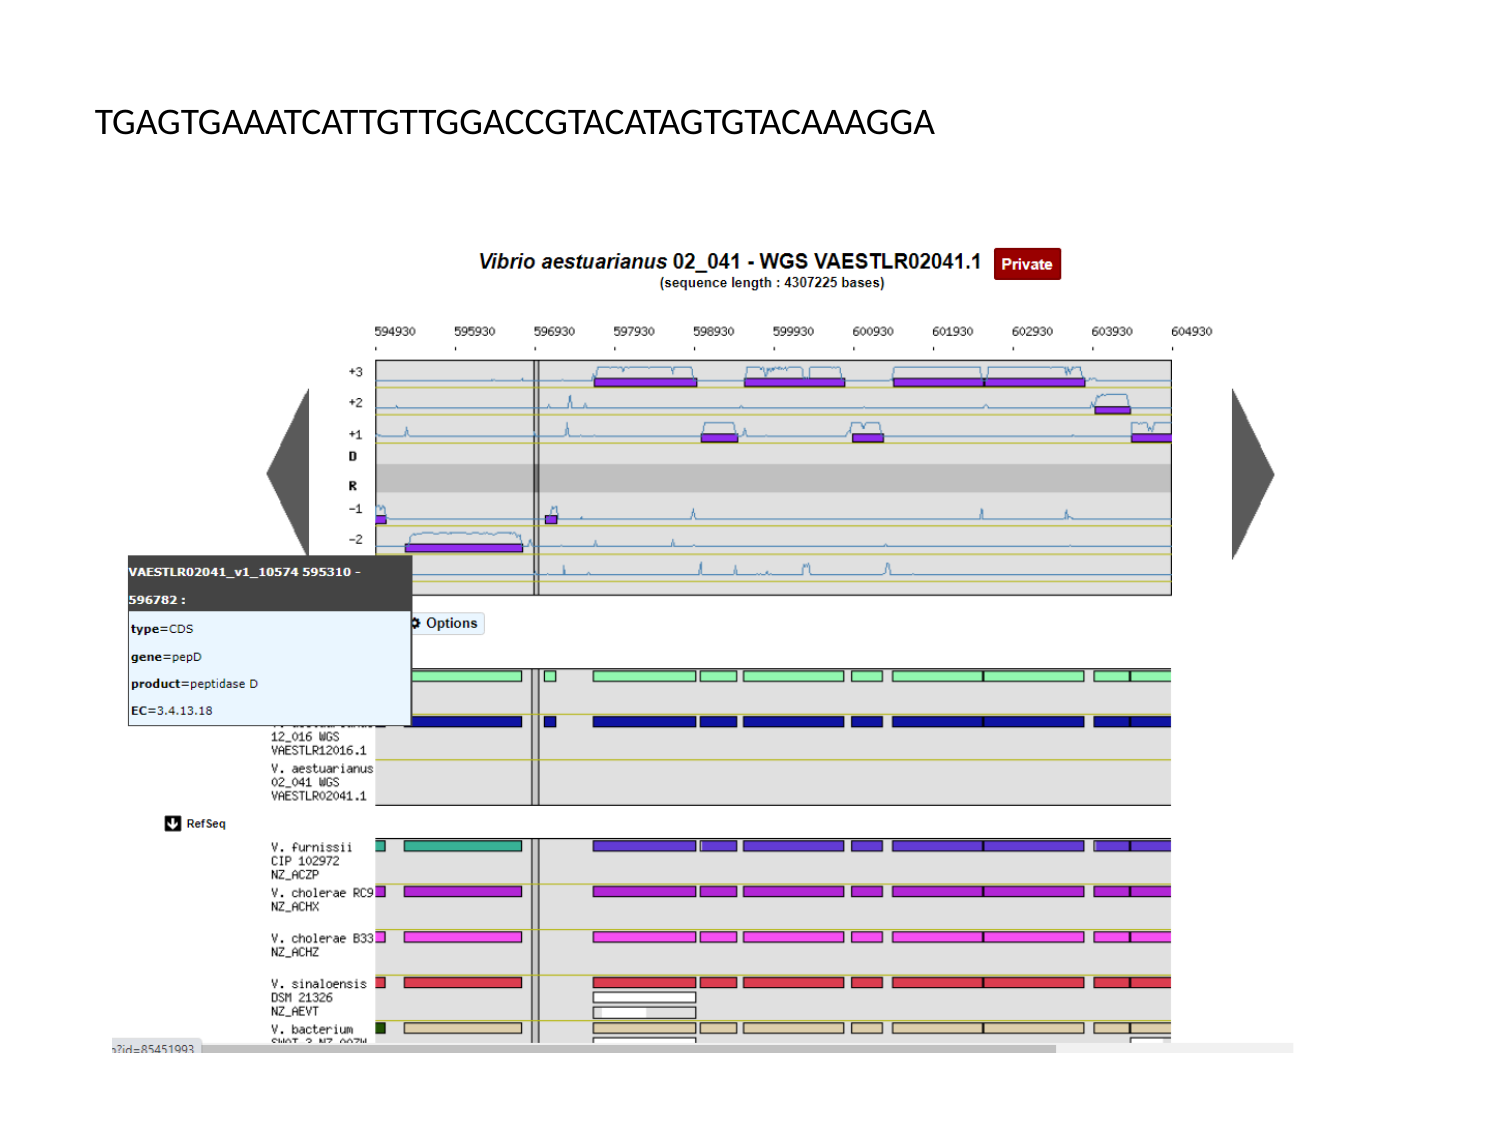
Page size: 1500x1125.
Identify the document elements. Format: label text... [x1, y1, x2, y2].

picture [111, 215, 1294, 1053]
text_box TGAGTGAAATCATTGTTGGACCGTACATAGTGTACAAAGGA [79, 89, 959, 150]
